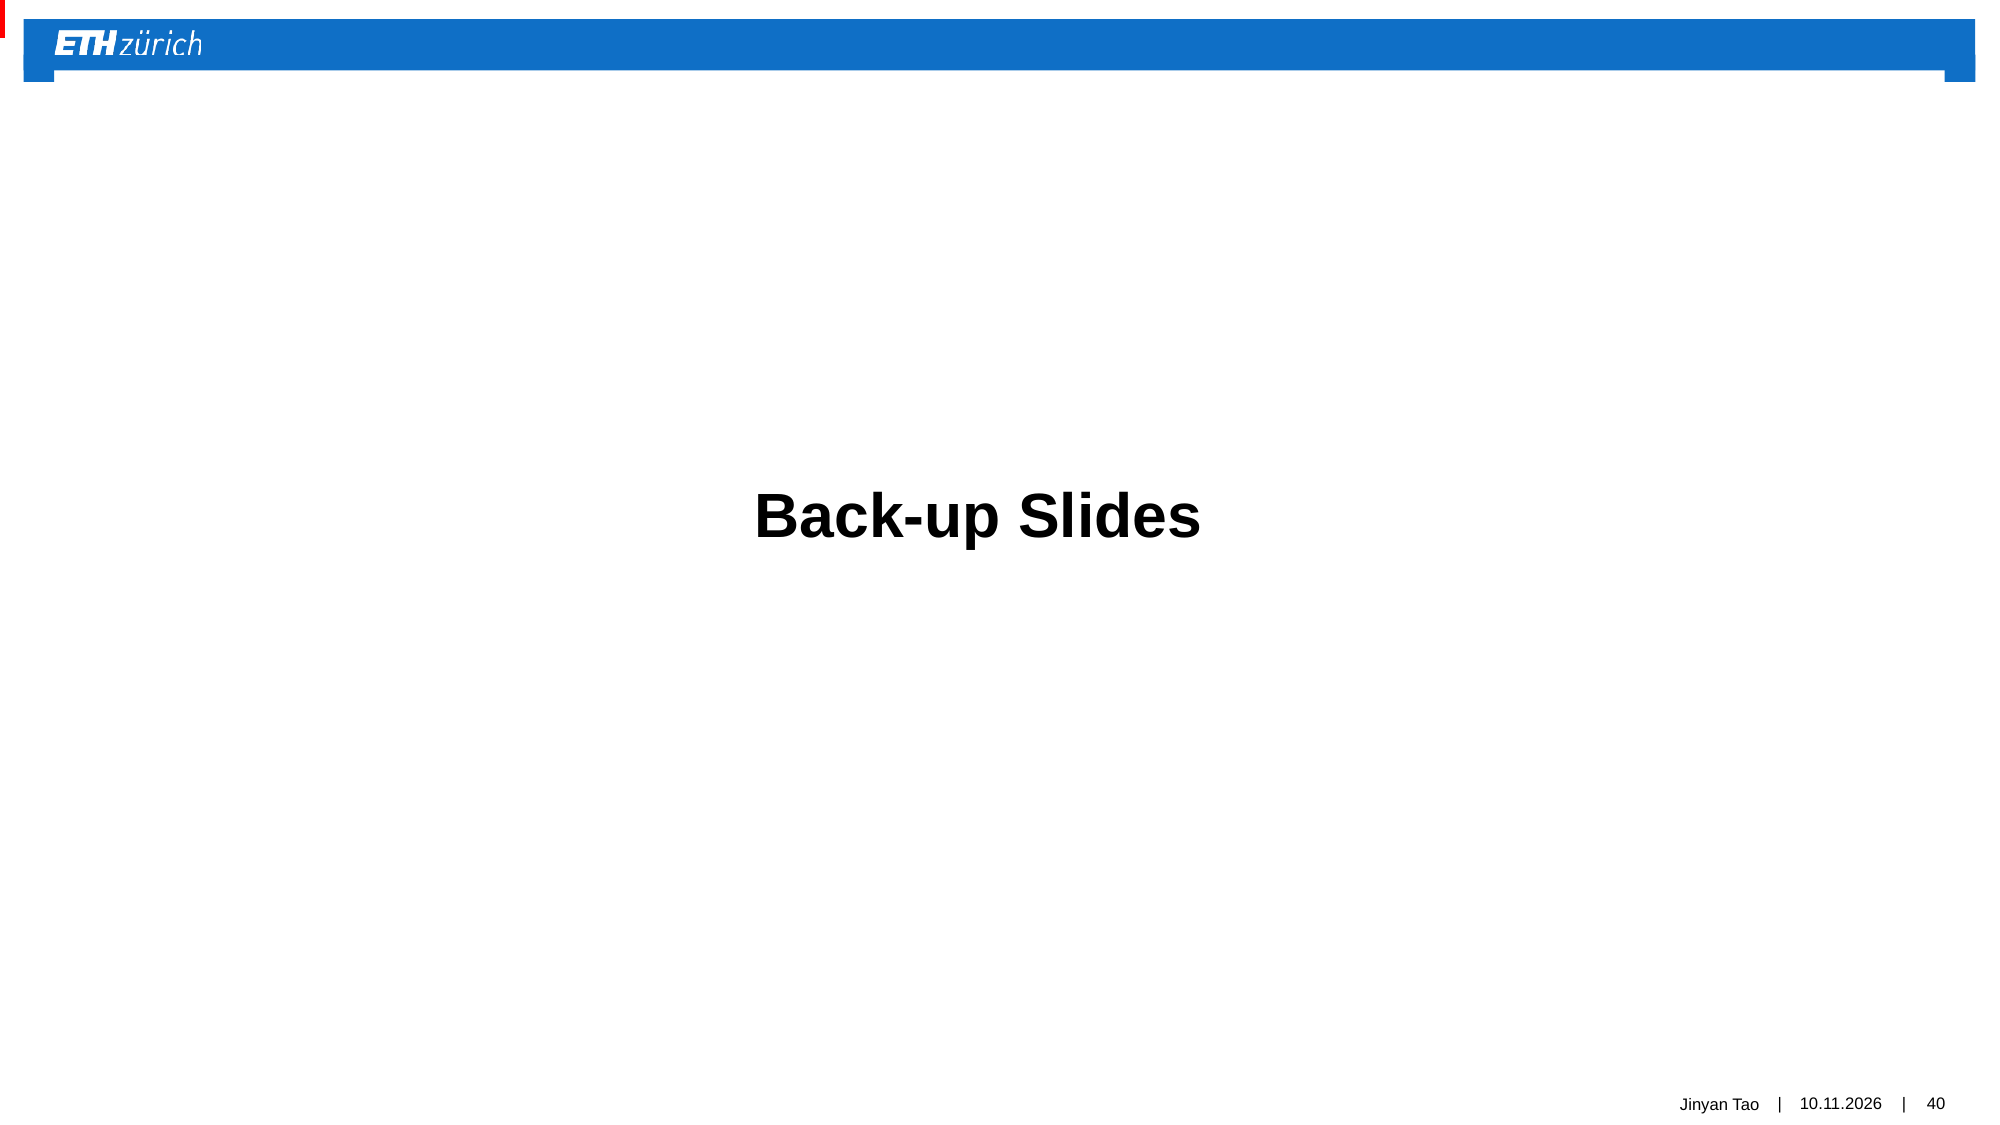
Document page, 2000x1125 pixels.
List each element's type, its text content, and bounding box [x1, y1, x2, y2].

text_box Back-up Slides [739, 467, 1420, 558]
picture [0, 0, 5, 38]
slide_number 39 [1906, 1064, 1966, 1125]
footer Jinyan Tao [999, 1065, 1760, 1125]
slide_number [1790, 1064, 1892, 1125]
